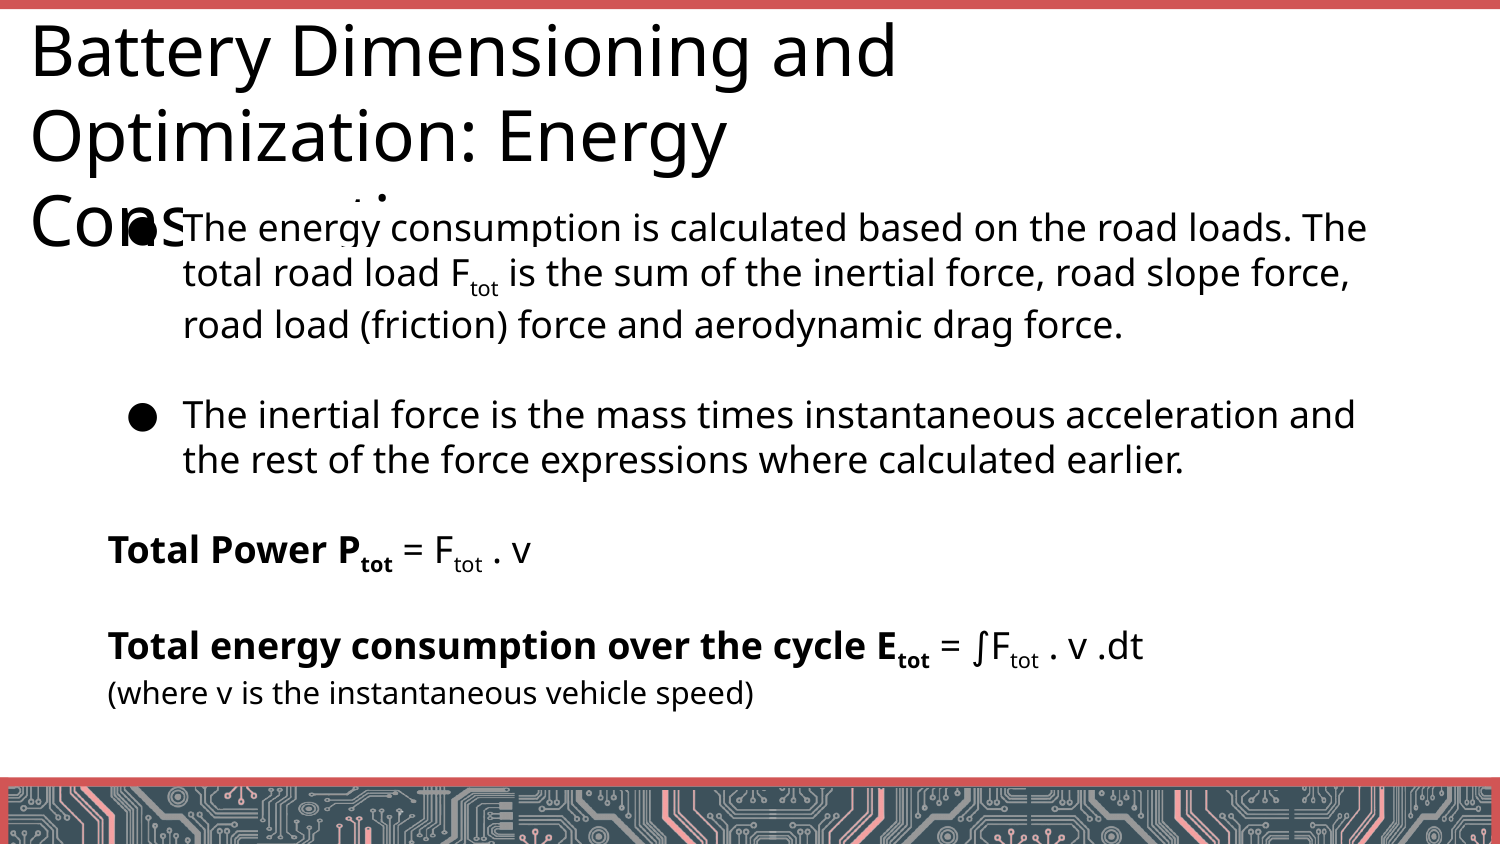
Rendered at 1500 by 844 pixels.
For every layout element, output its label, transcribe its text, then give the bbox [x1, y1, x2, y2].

title Battery Dimensioning and Optimization: Energy Consumption [17, 10, 1175, 173]
text_box The energy consumption is calculated based on the road loads. The total road load Ftot is the sum of the inertial force, road slope force, road load (friction) force and aerodynamic drag force. The inertial force is the mass times instantaneous acceleration and the rest of the force expressions where calculated earlier. Total Power Ptot = Ftot . v Total energy consumption over the cycle Etot = ∫Ftot . v .dt (where v is the instantaneous vehicle speed) [92, 189, 1408, 722]
text_box [0, 0, 1500, 10]
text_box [0, 722, 1500, 844]
